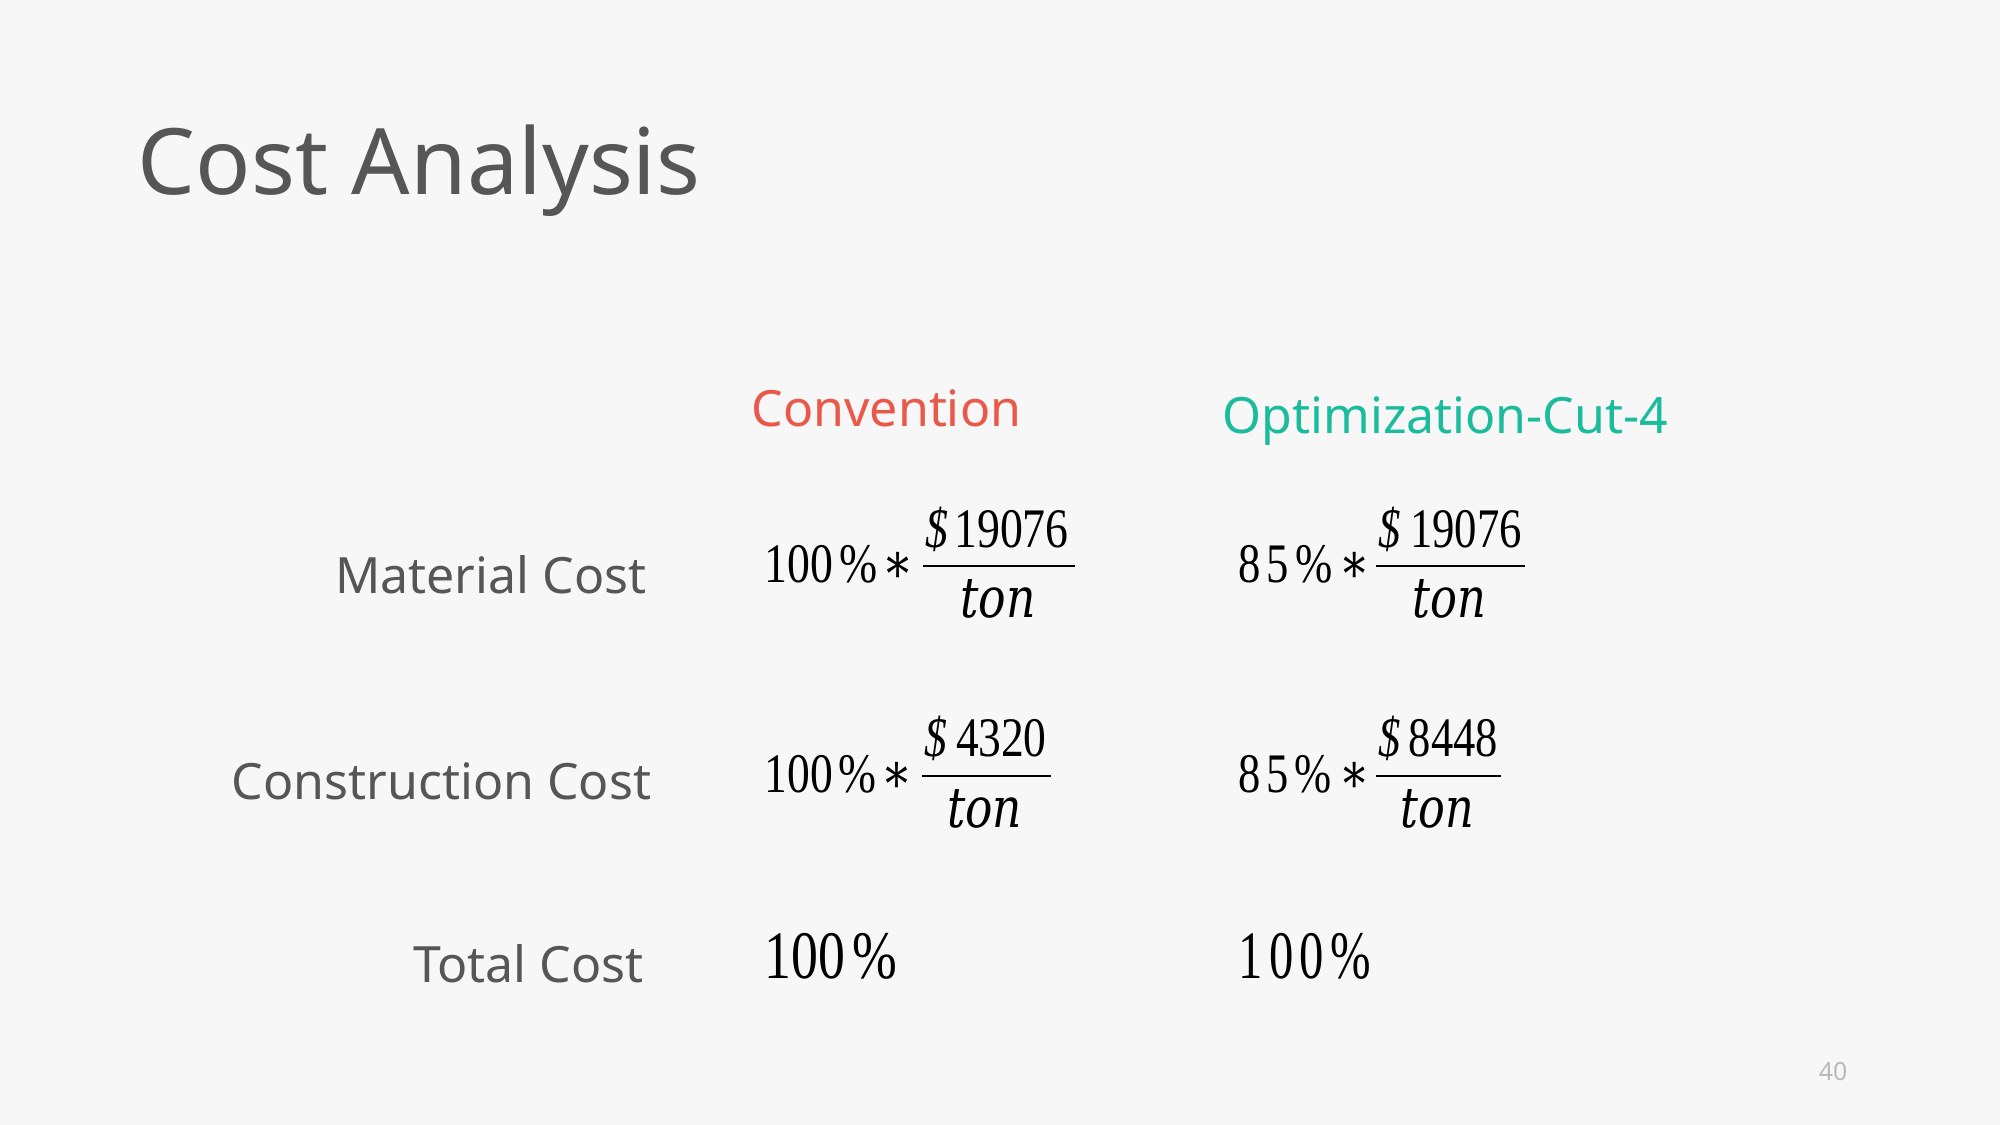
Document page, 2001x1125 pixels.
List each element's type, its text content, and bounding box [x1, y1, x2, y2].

text_box Material Cost [335, 523, 662, 611]
slide_number 40 [1412, 1042, 1863, 1103]
list Cost Analysis [137, 108, 873, 224]
text_box Convention [751, 357, 1037, 445]
text_box Total Cost [413, 912, 659, 1000]
text_box Construction Cost [231, 730, 667, 818]
text_box Optimization-Cut-4 [1222, 363, 1683, 451]
